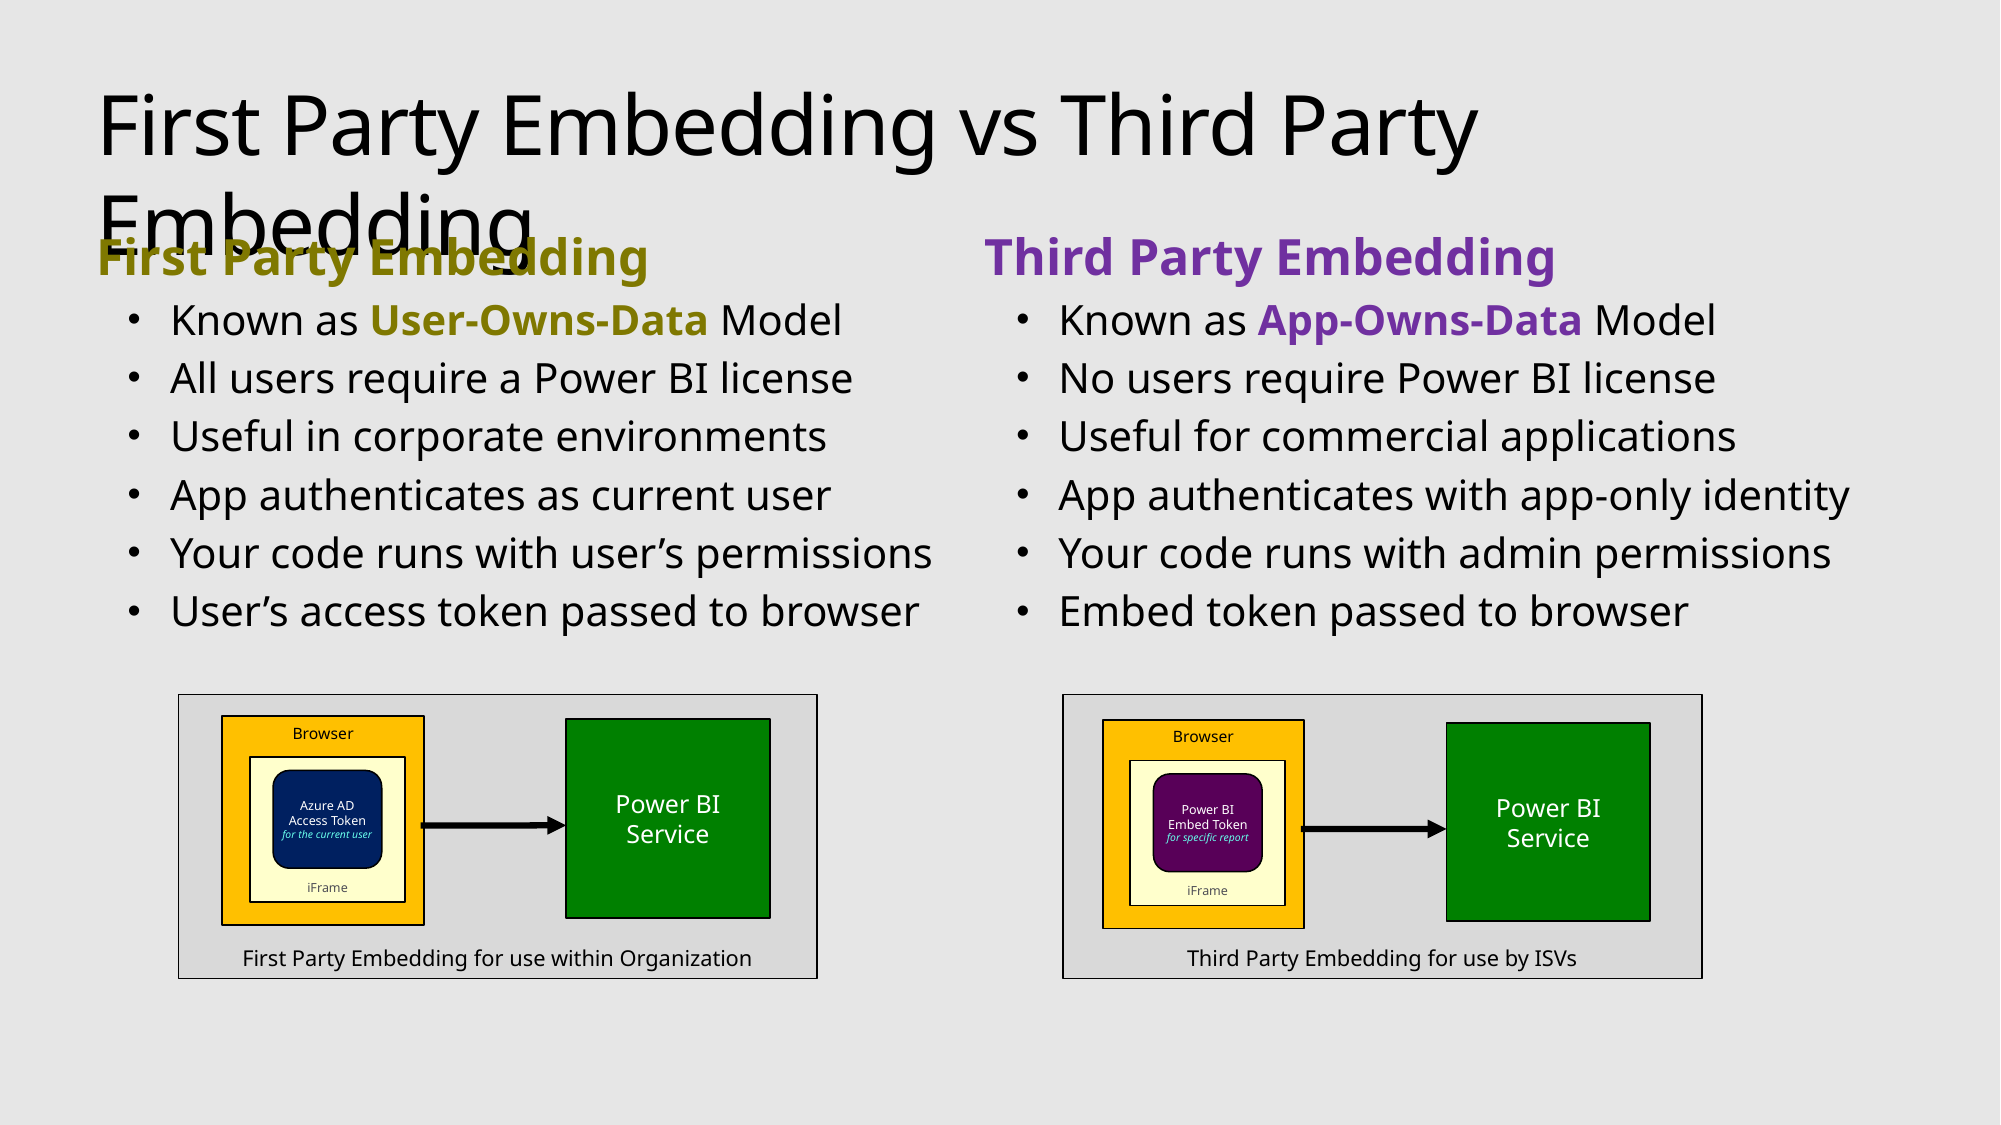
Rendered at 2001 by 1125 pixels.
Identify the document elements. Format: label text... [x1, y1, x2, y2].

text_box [178, 694, 818, 979]
list Third Party Embedding Known as App-Owns-Data Model No users require Power BI license Useful for commercial applications App authenticates with app-only identity Your code runs with admin permissions Embed token passed to browser [984, 224, 1875, 650]
list First Party Embedding Known as User-Owns-Data Model All users require a Power BI license Useful in corporate environments App authenticates as current user Your code runs with user’s permissions User’s access token passed to browser [96, 224, 964, 952]
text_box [1063, 694, 1702, 979]
title First Party Embedding vs Third Party Embedding [96, 71, 1904, 173]
